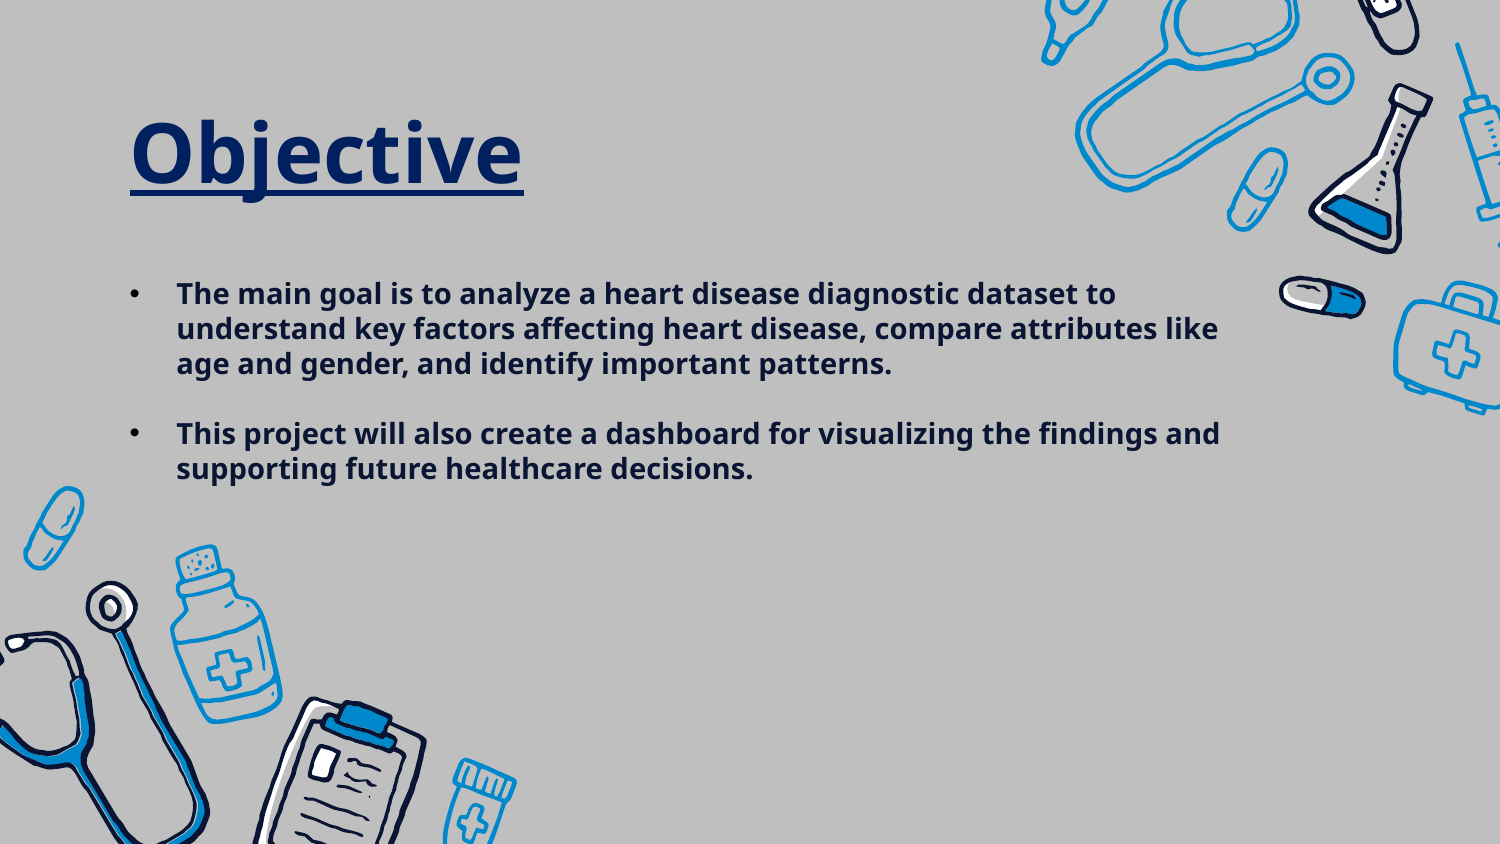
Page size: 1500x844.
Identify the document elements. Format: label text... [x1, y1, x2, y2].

text_box Objective [114, 93, 902, 208]
text_box The main goal is to analyze a heart disease diagnostic dataset to understand key factors affecting heart disease, compare attributes like age and gender, and identify important patterns. This project will also create a dashboard for visualizing the findings and supporting future healthcare decisions. [114, 268, 1256, 493]
